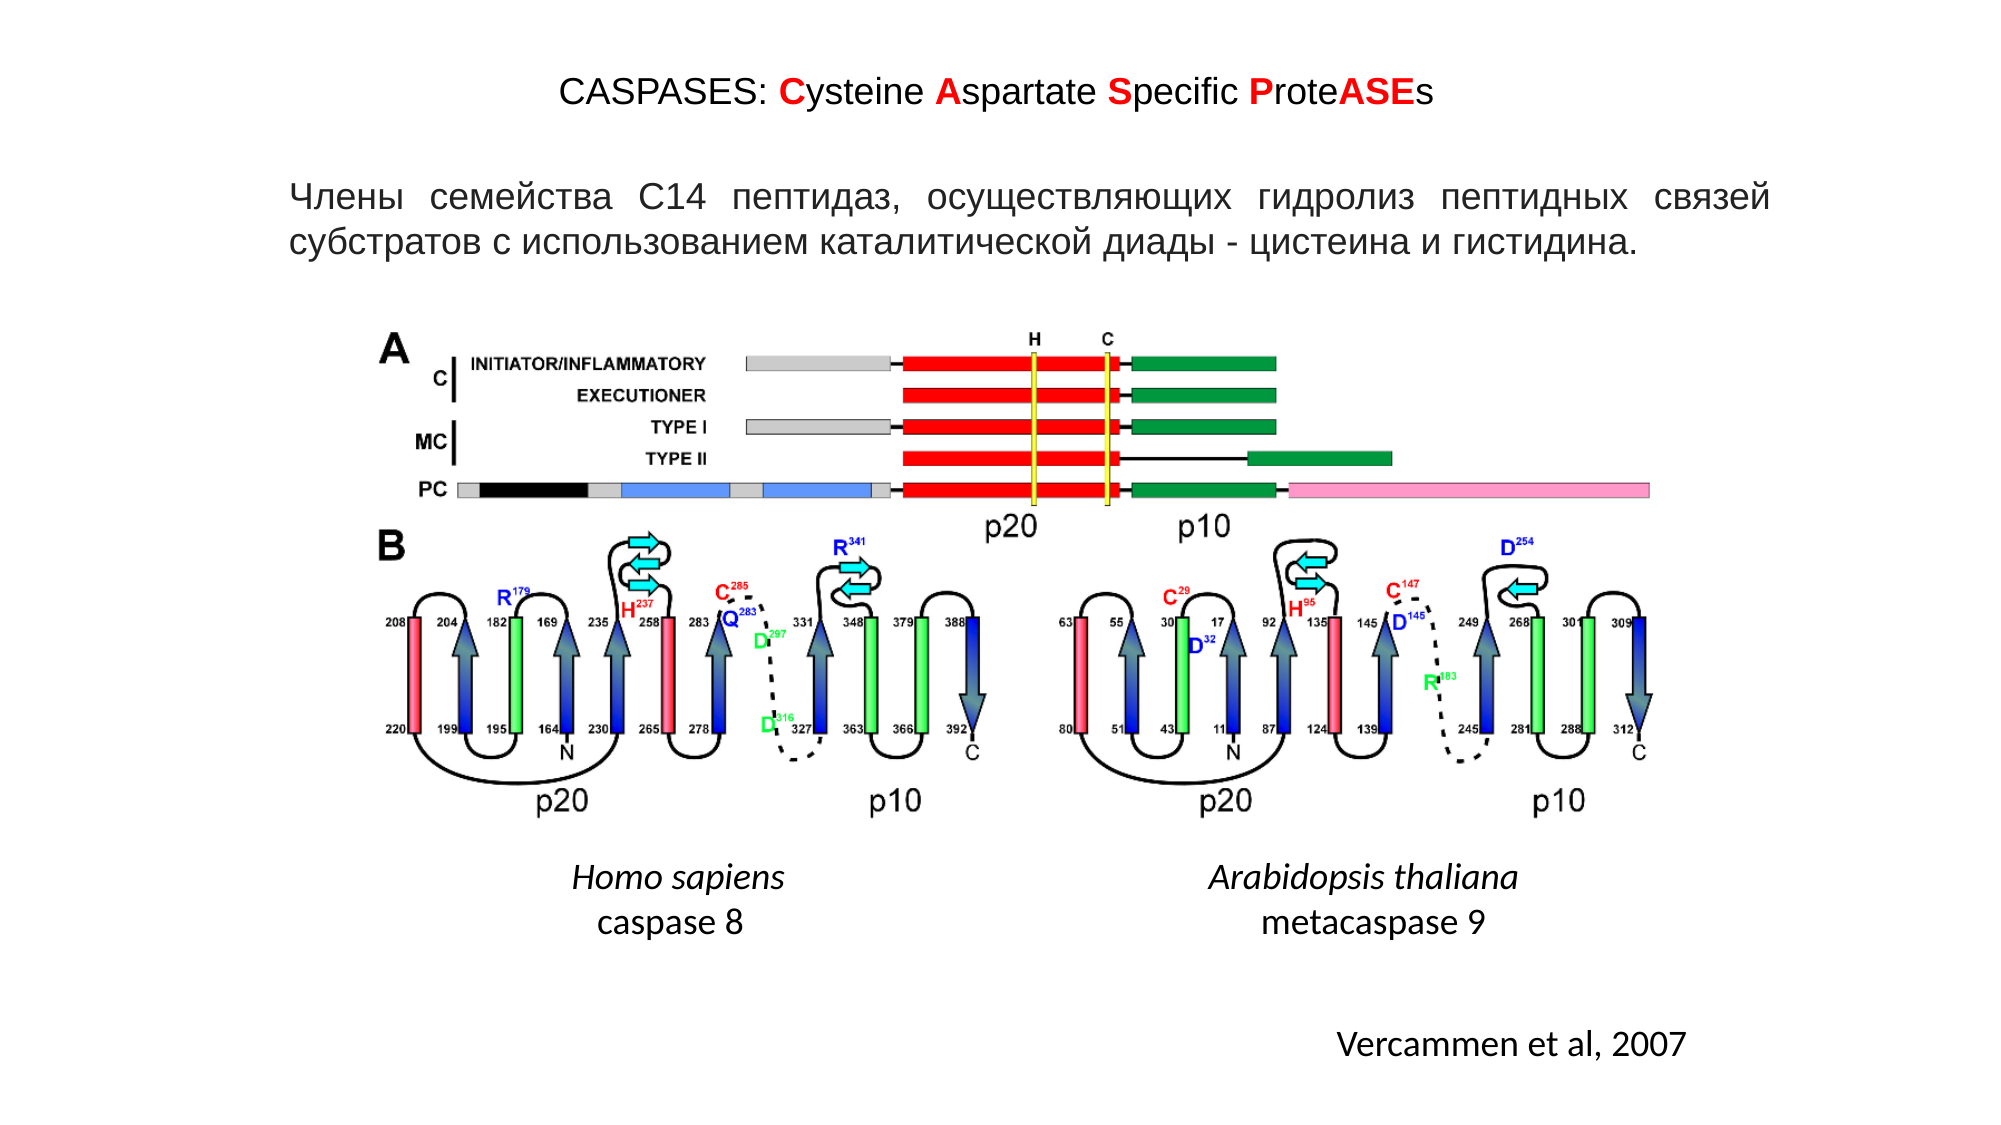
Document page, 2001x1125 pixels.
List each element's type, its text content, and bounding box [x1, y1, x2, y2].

text_box Vercammen et al, 2007 [1321, 1011, 1703, 1072]
text_box Homo sapiens Arabidopsis thaliana caspase 8 metacaspase 9 [556, 845, 1554, 995]
text_box CASPASES: Cysteine Aspartate Specific ProteASEs [543, 59, 1460, 120]
picture [298, 301, 1759, 845]
text_box Члены семейства C14 пептидаз, осуществляющих гидролиз пептидных связей субстратов с использованием каталитической диады - цистеина и гистидина. [274, 164, 1787, 270]
